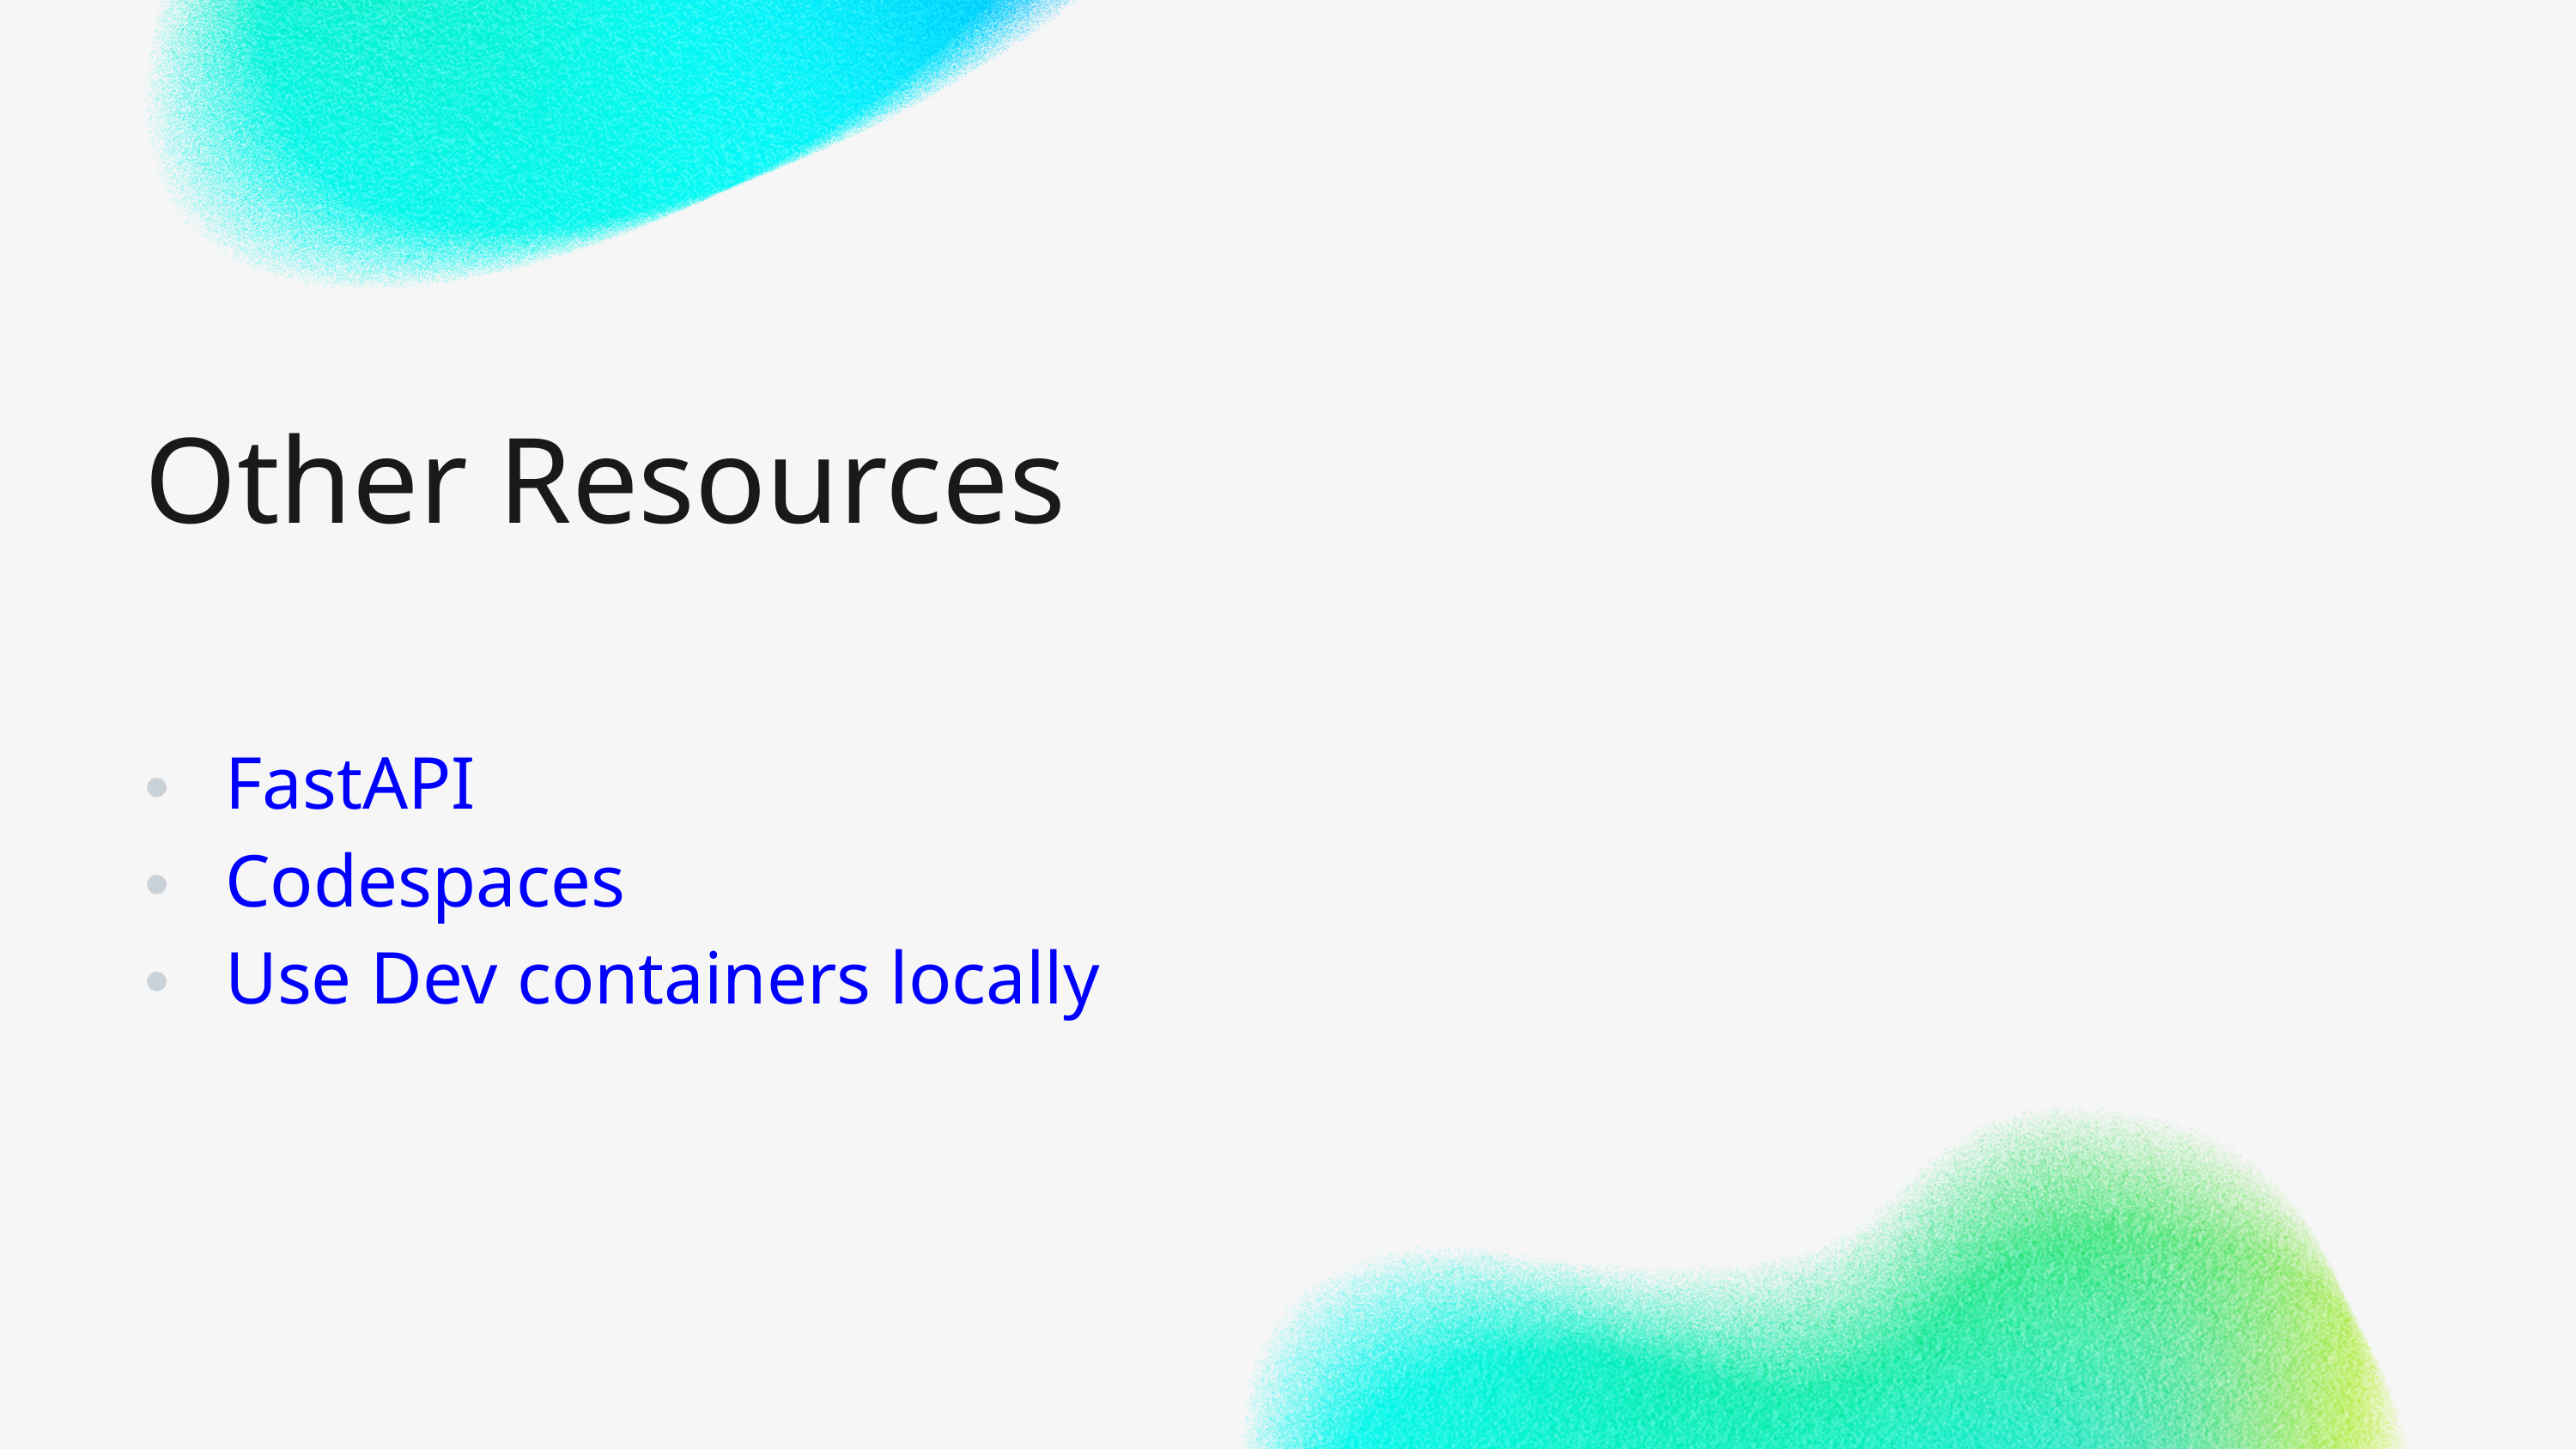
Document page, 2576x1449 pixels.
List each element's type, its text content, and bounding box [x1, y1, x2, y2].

text_box FastAPI Codespaces Use Dev containers locally [144, 737, 2338, 1116]
picture [1207, 1064, 2461, 1449]
text_box Other Resources [144, 405, 1289, 548]
picture [97, 0, 1289, 292]
